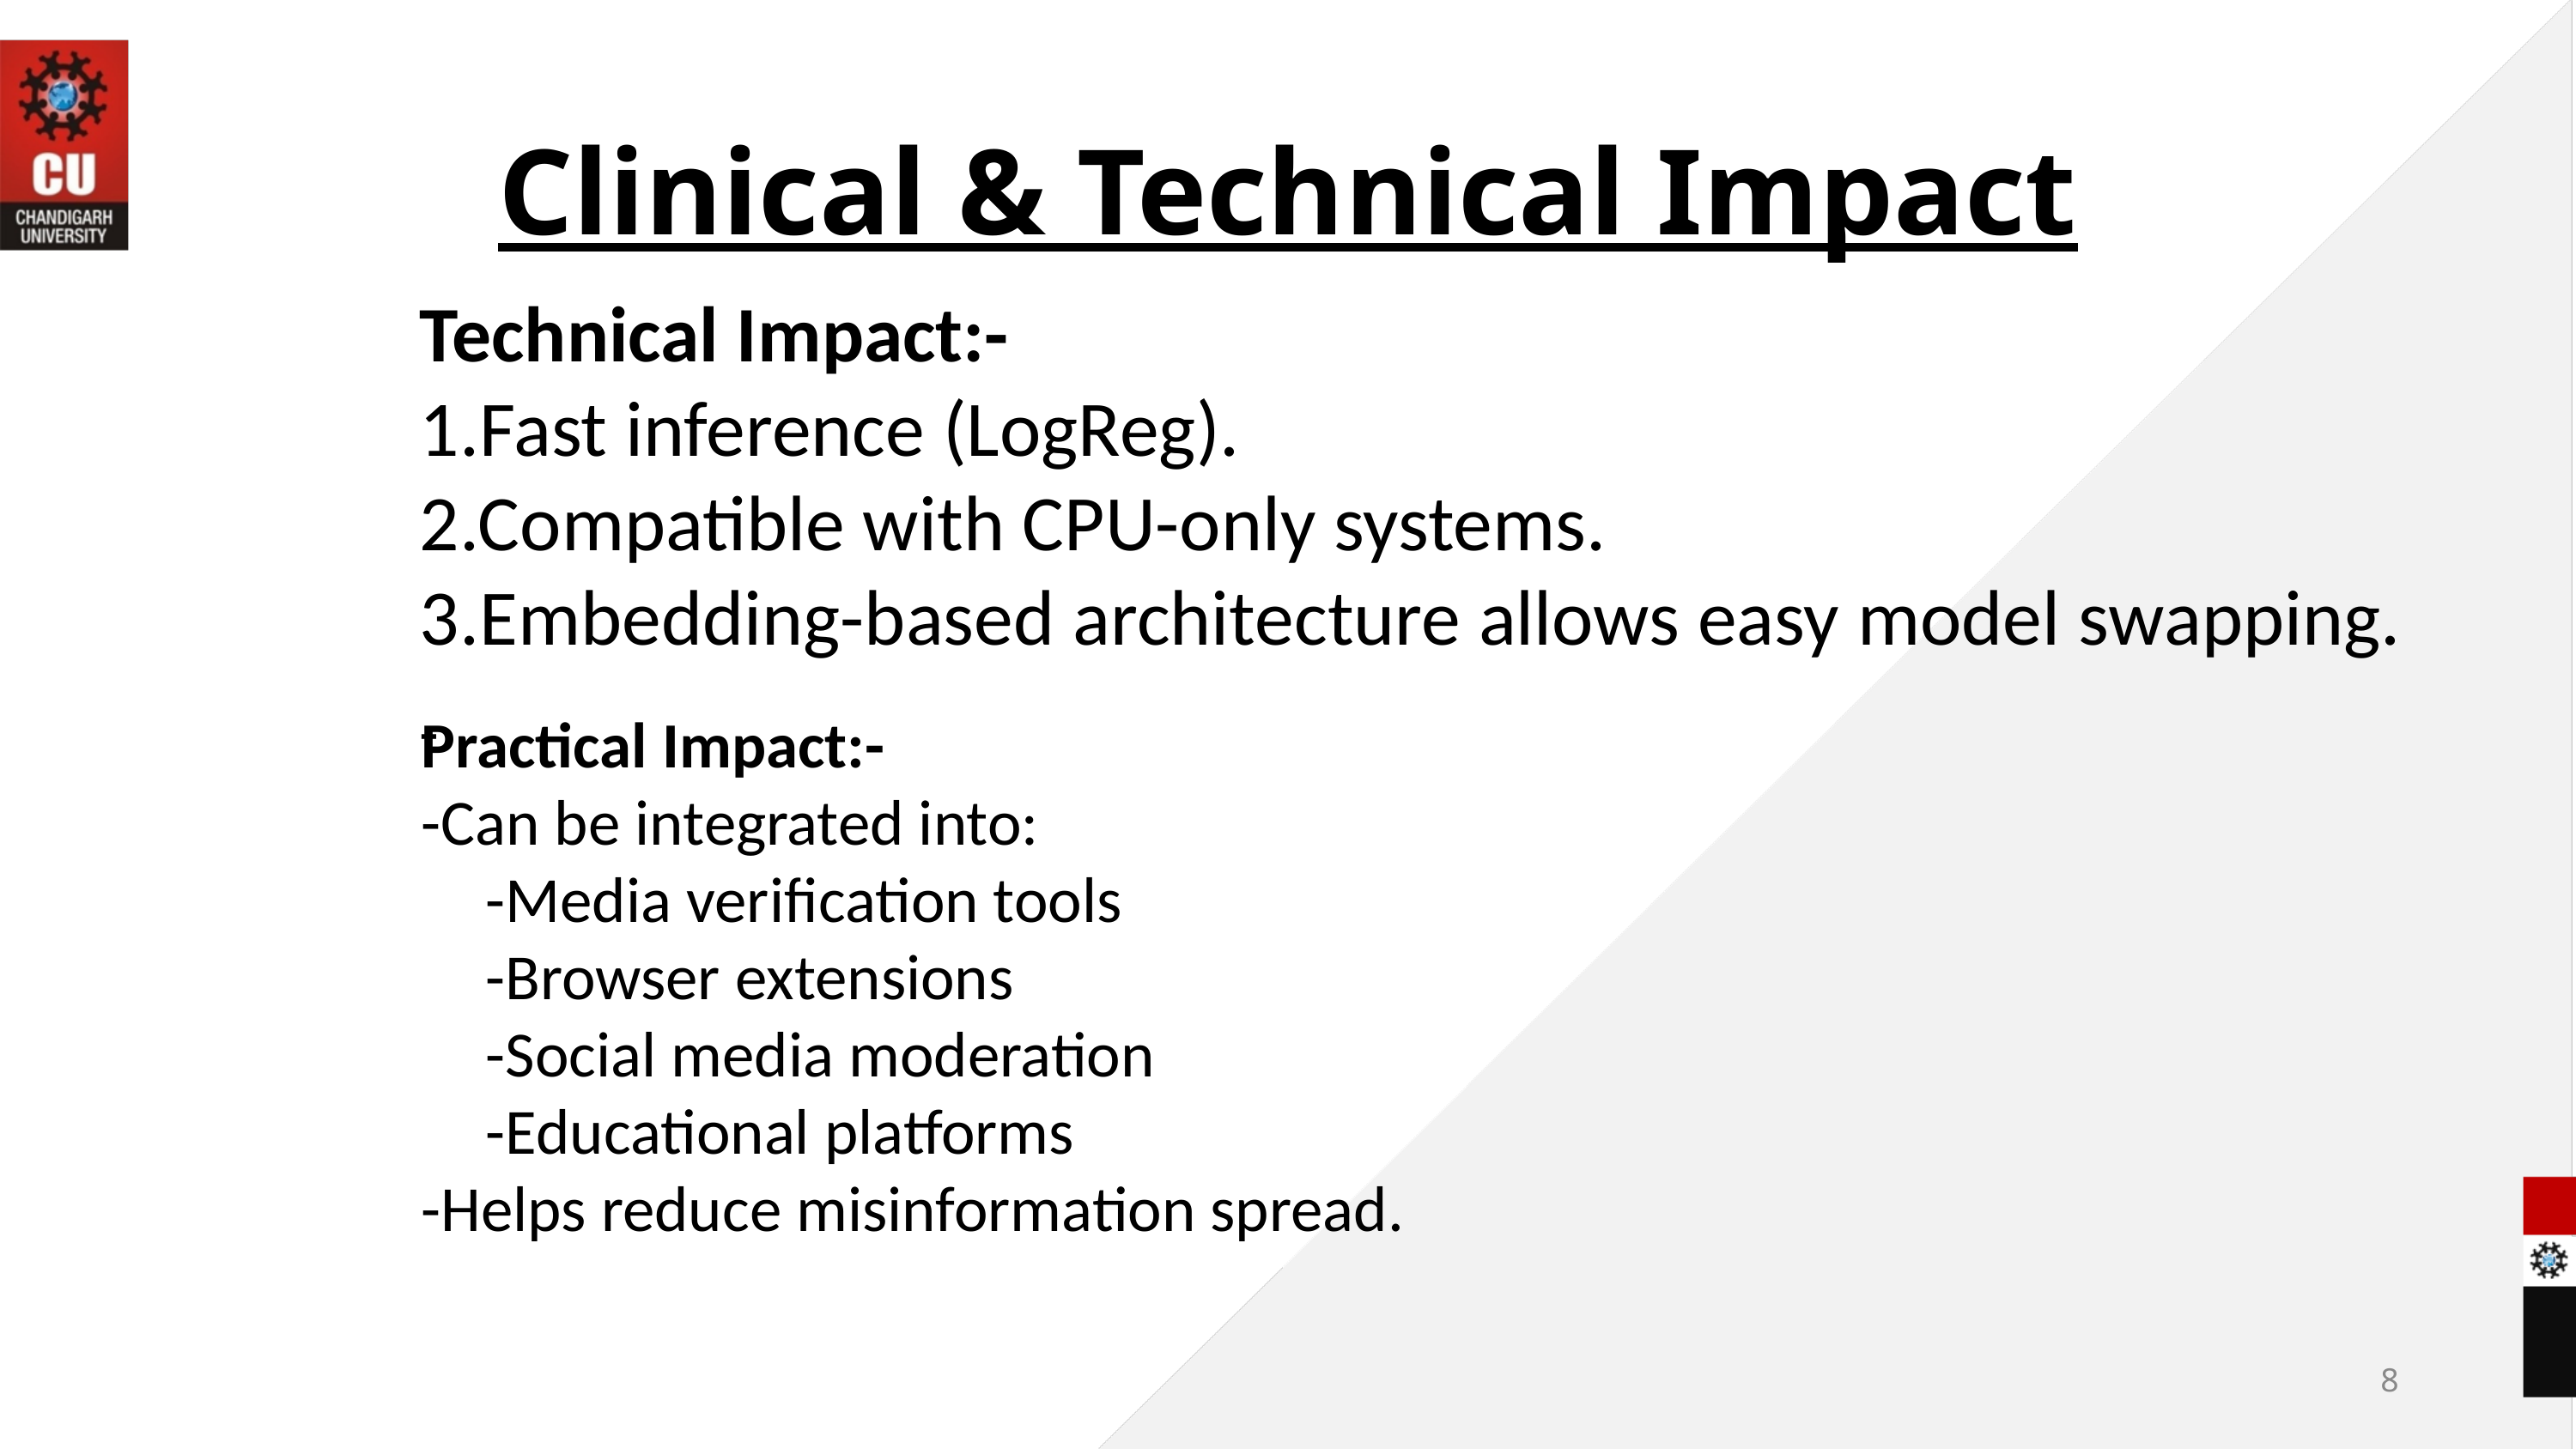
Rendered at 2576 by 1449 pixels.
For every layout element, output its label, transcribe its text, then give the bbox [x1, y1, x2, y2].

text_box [177, 105, 2399, 417]
text_box Practical Impact:- -Can be integrated into: -Media verification tools -Browser extensions -Social media moderation -Educational platforms -Helps reduce misinformation spread. [421, 703, 2325, 1245]
text_box [0, 0, 2576, 1449]
text_box Technical Impact:- 1.Fast inference (LogReg). 2.Compatible with CPU-only systems. 3.Embedding-based architecture allows easy model swapping. - [419, 282, 2464, 852]
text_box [1819, 1342, 2399, 1421]
